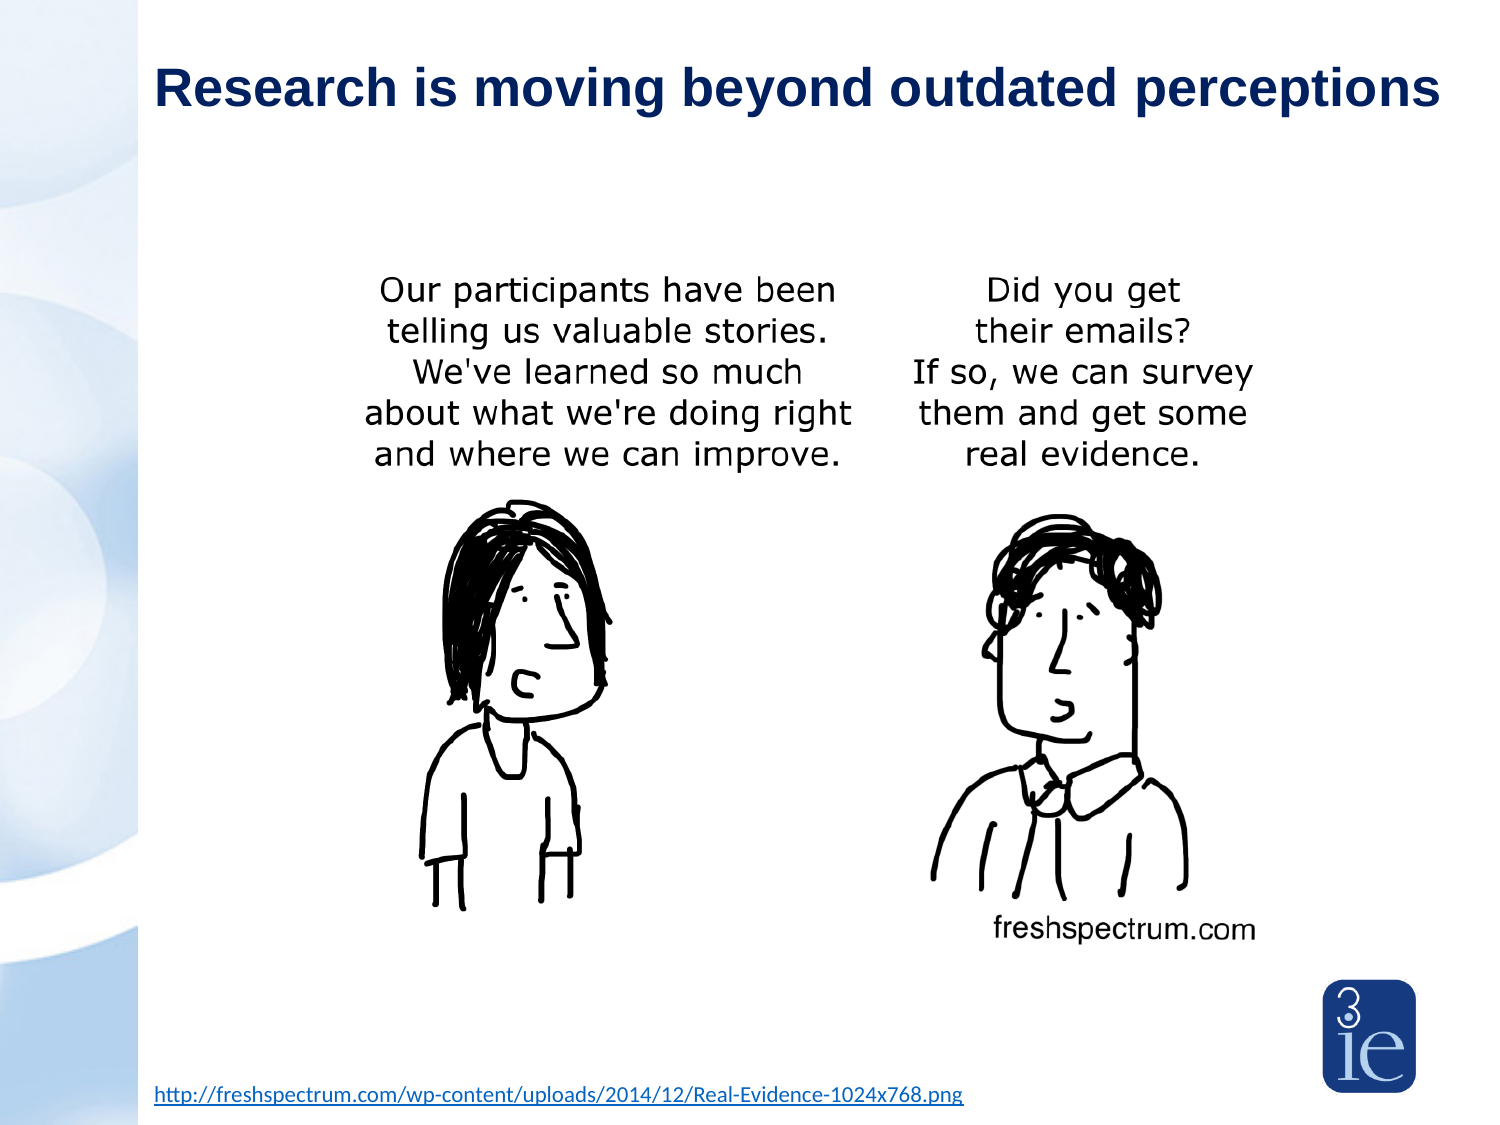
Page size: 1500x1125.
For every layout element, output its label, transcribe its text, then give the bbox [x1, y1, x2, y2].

picture [343, 237, 1298, 954]
text_box http://freshspectrum.com/wp-content/uploads/2014/12/Real-Evidence-1024x768.png [139, 1072, 1155, 1115]
title Research is moving beyond outdated perceptions [139, 52, 1475, 149]
picture [0, 0, 138, 1125]
picture [1320, 977, 1418, 1095]
